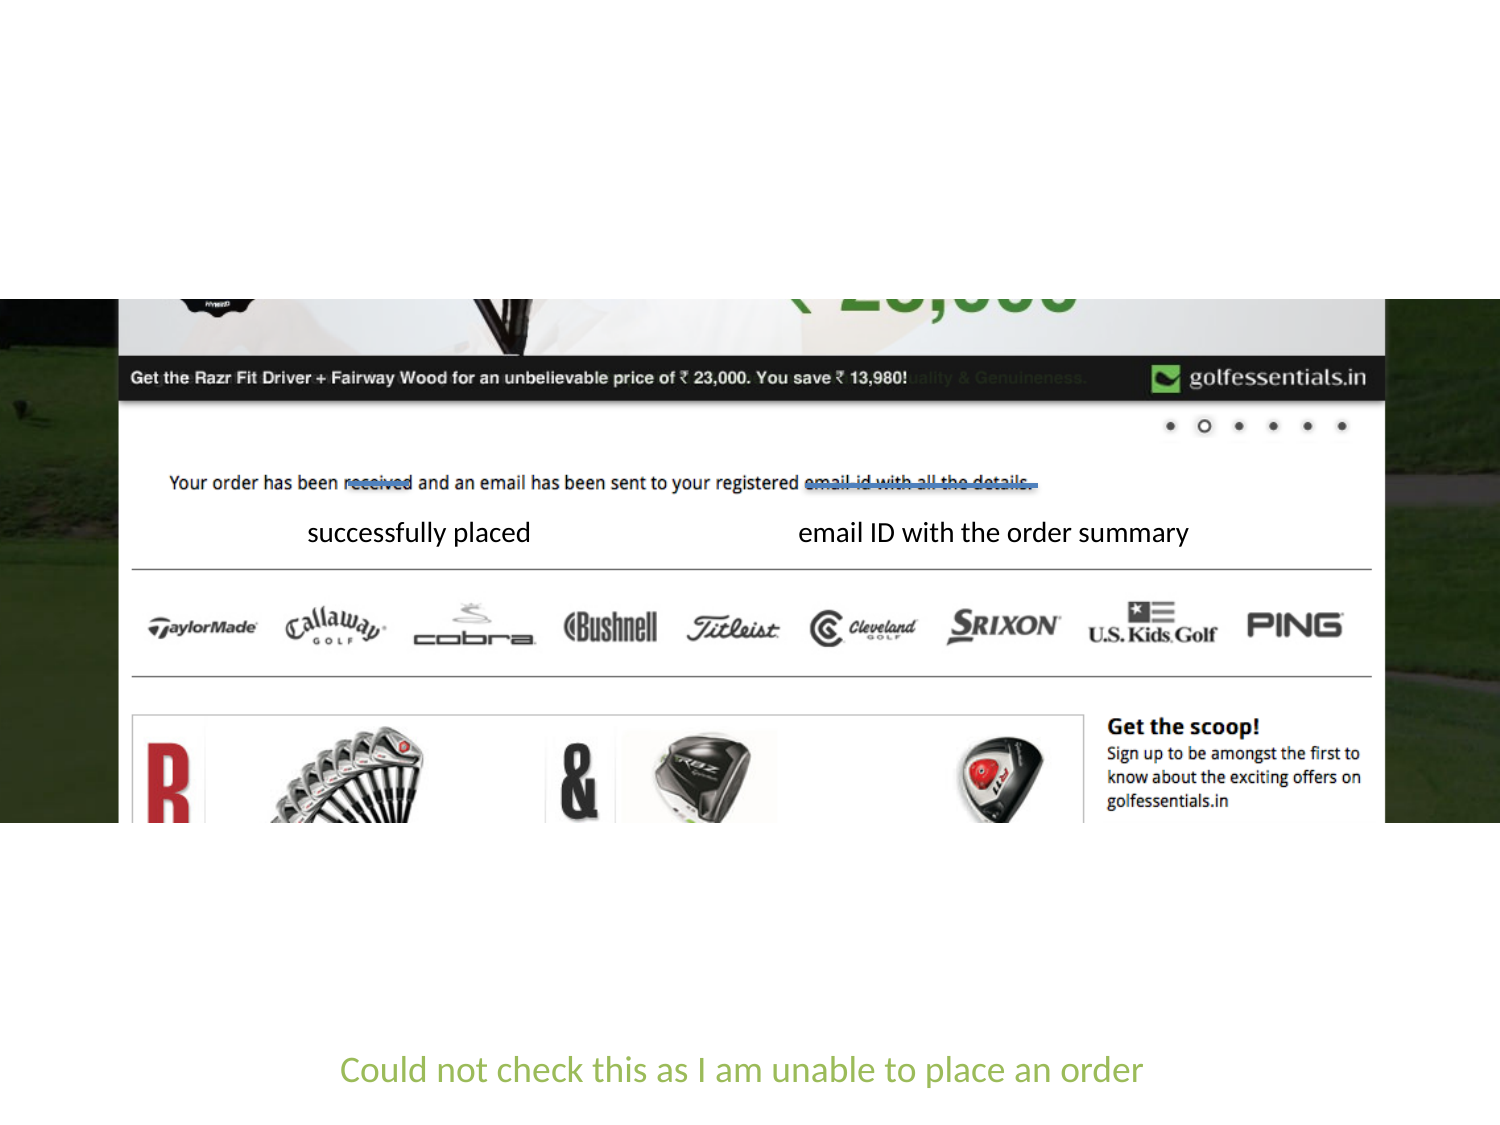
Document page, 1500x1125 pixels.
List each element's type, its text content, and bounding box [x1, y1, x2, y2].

picture [0, 299, 1500, 823]
text_box Could not check this as I am unable to place an order [219, 1037, 1266, 1098]
